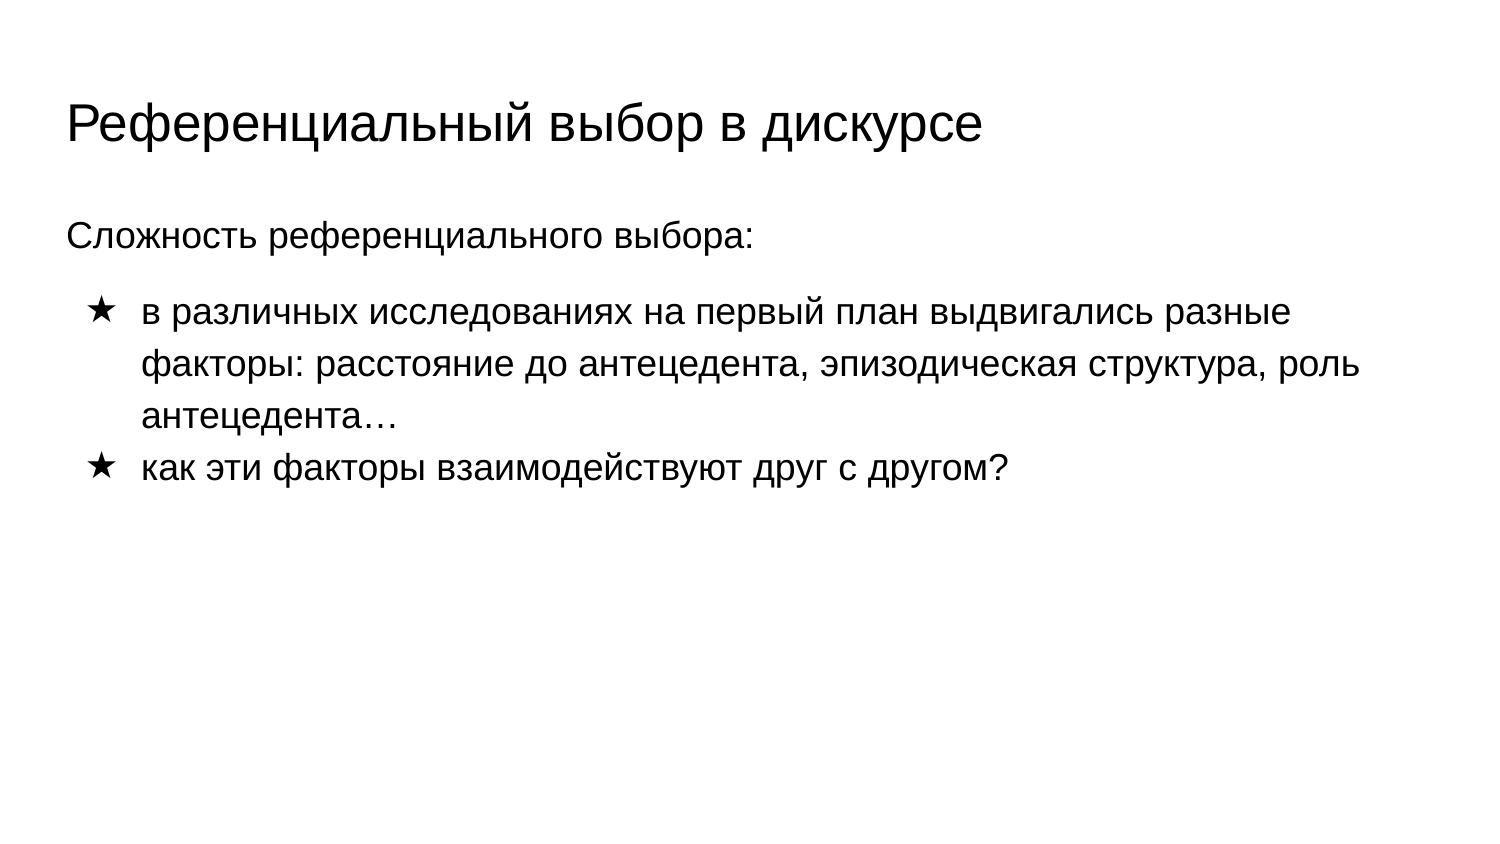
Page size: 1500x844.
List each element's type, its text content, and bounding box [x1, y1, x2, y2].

title Референциальный выбор в дискурсе [51, 72, 1449, 167]
list Сложность референциального выбора: в различных исследованиях на первый план выдвигались разные факторы: расстояние до антецедента, эпизодическая структура, роль антецедента… как эти факторы взаимодействуют друг с другом? [51, 189, 1449, 750]
